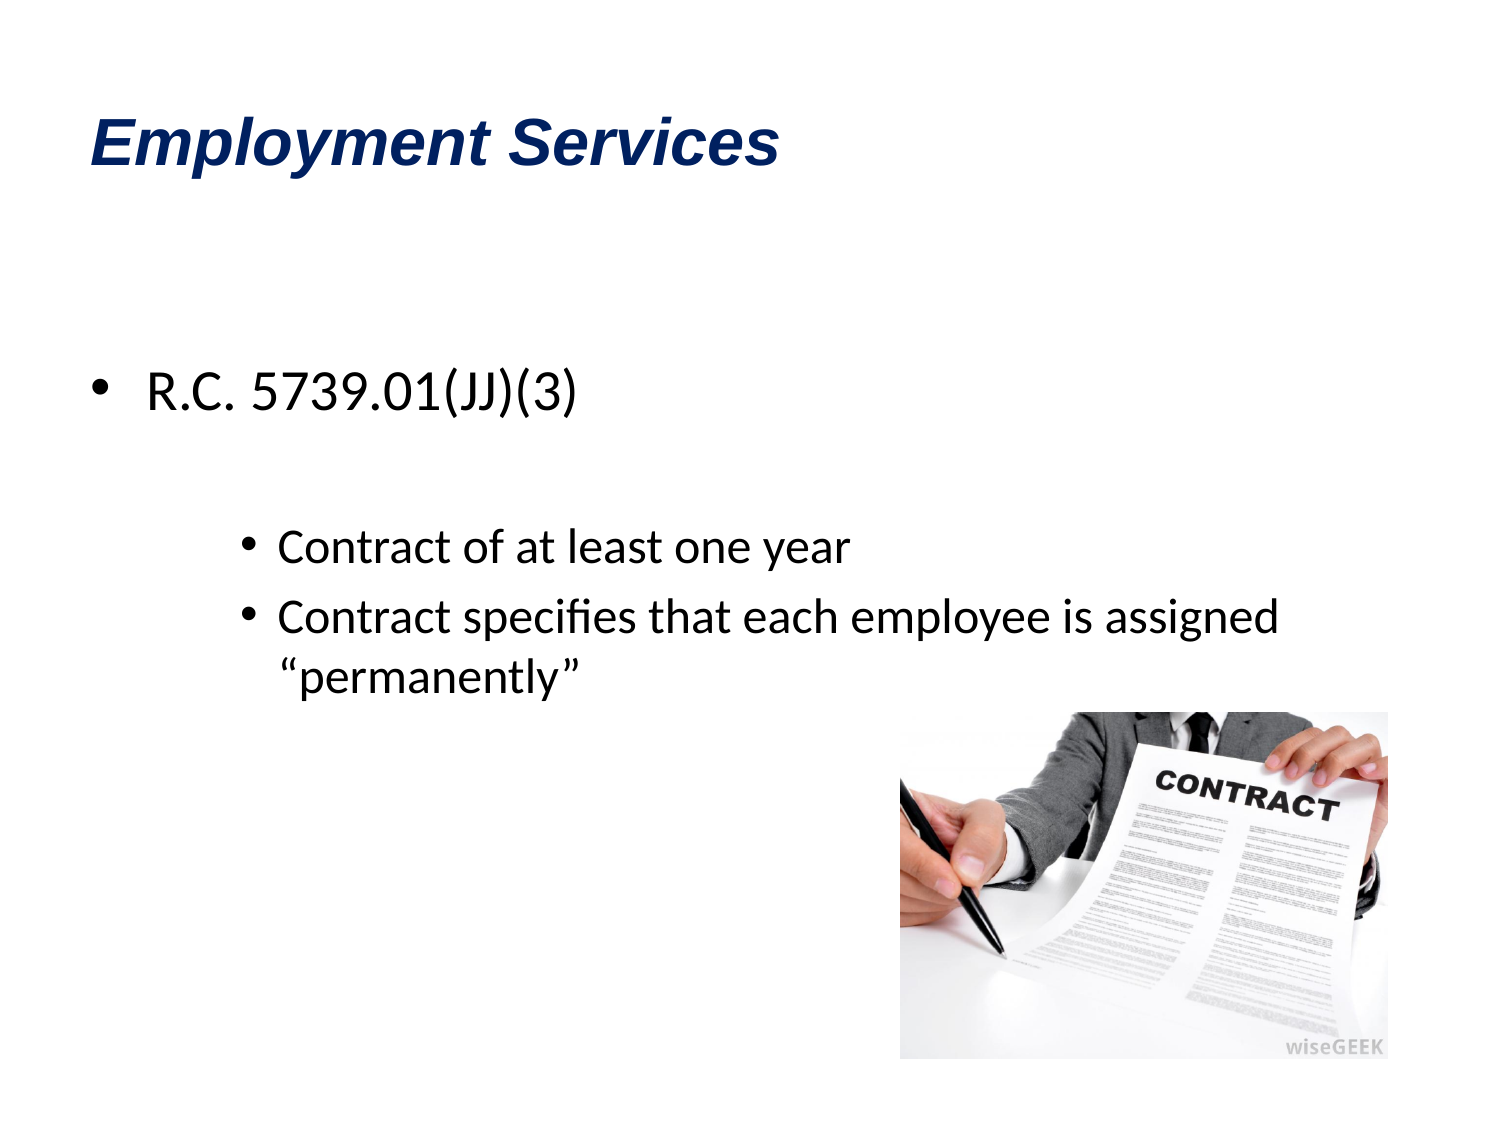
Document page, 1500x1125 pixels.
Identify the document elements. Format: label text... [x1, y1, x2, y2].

list R.C. 5739.01(JJ)(3) Contract of at least one year Contract specifies that each employee is assigned “permanently” [75, 262, 1425, 1005]
title Employment Services [75, 45, 1425, 233]
picture [899, 712, 1388, 1059]
